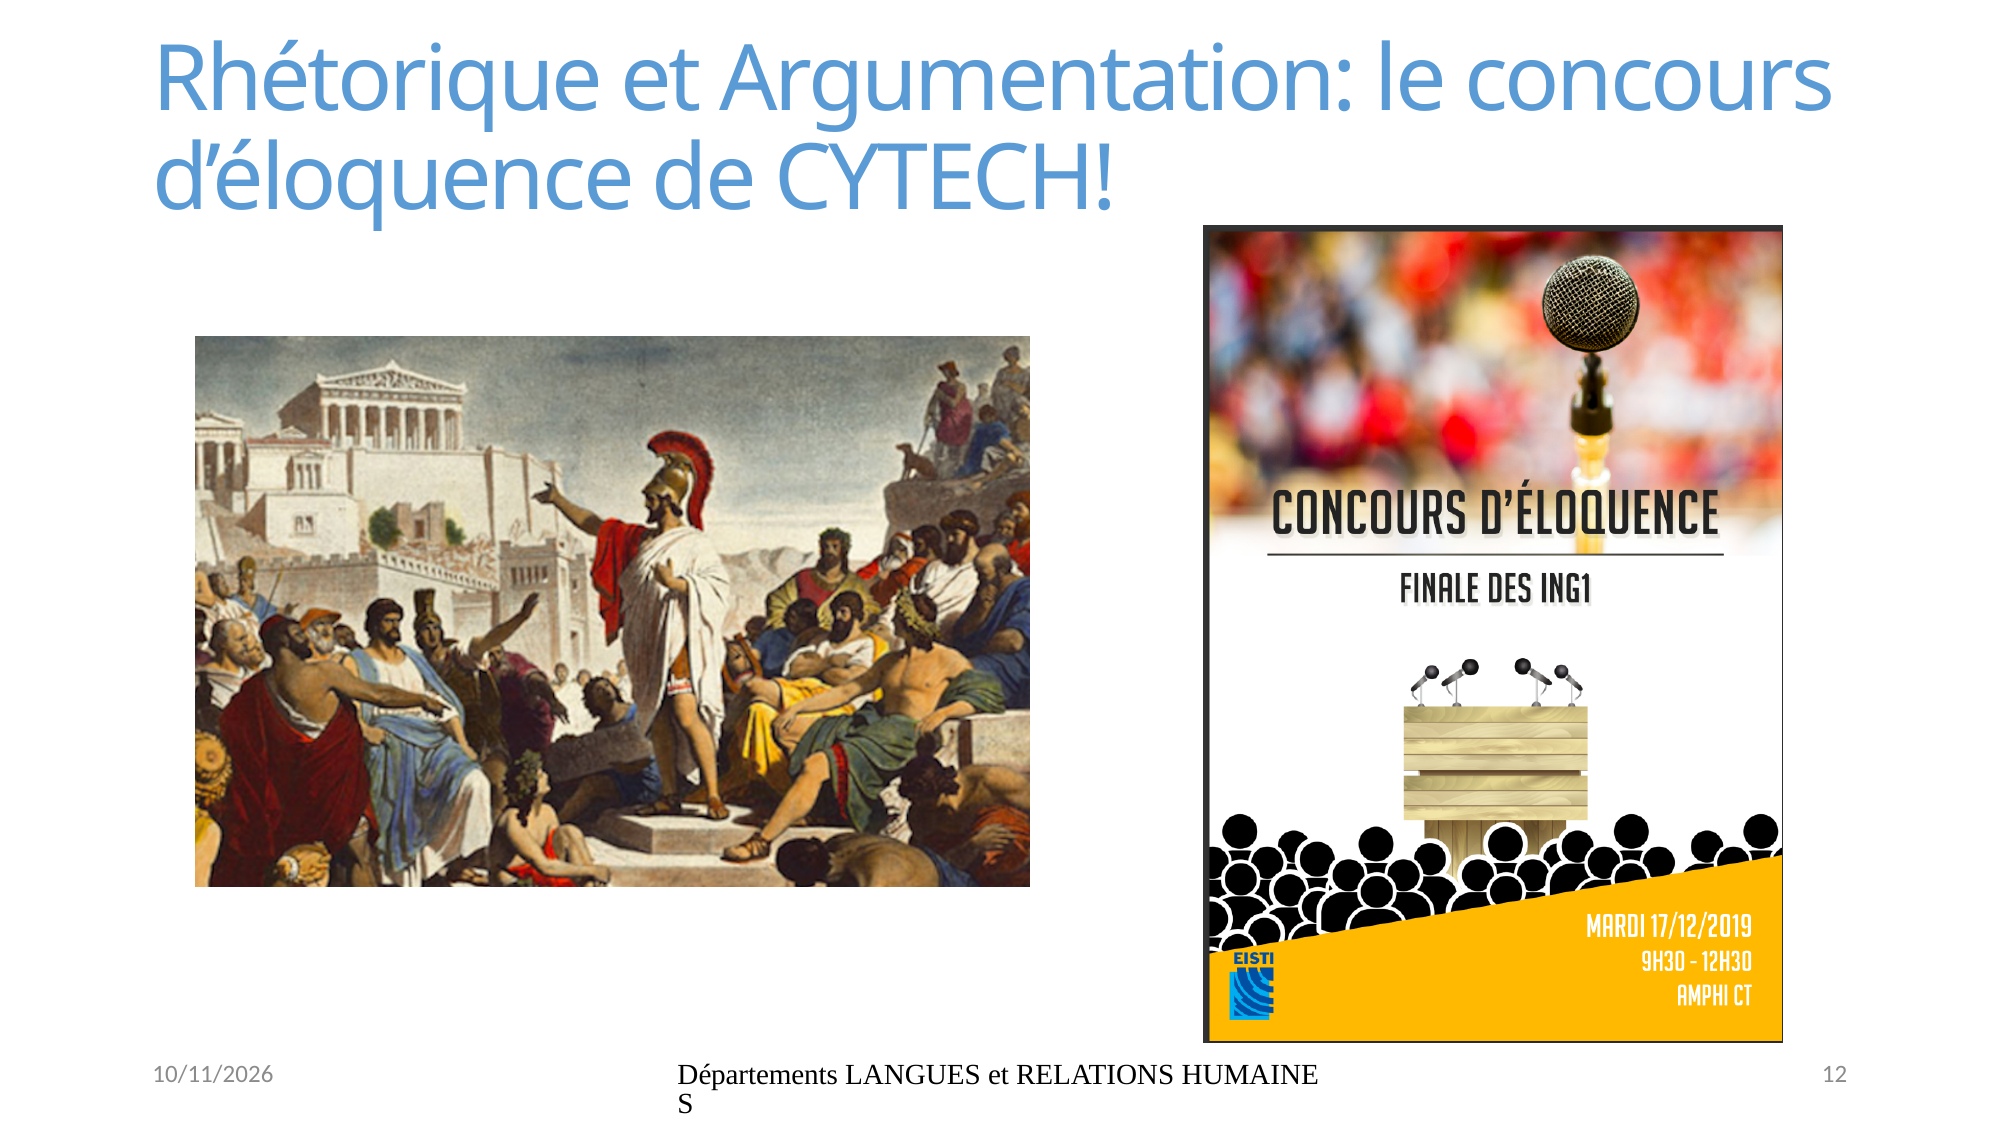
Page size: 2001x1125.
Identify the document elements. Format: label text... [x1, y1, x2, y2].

picture [1203, 225, 1783, 1043]
title Rhétorique et Argumentation: le concours d’éloquence de CYTECH! [137, 21, 1863, 239]
slide_number 12 [1412, 1042, 1863, 1103]
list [195, 336, 1030, 887]
footer Départements LANGUES et RELATIONS HUMAINES [662, 1042, 1338, 1103]
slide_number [137, 1042, 588, 1103]
